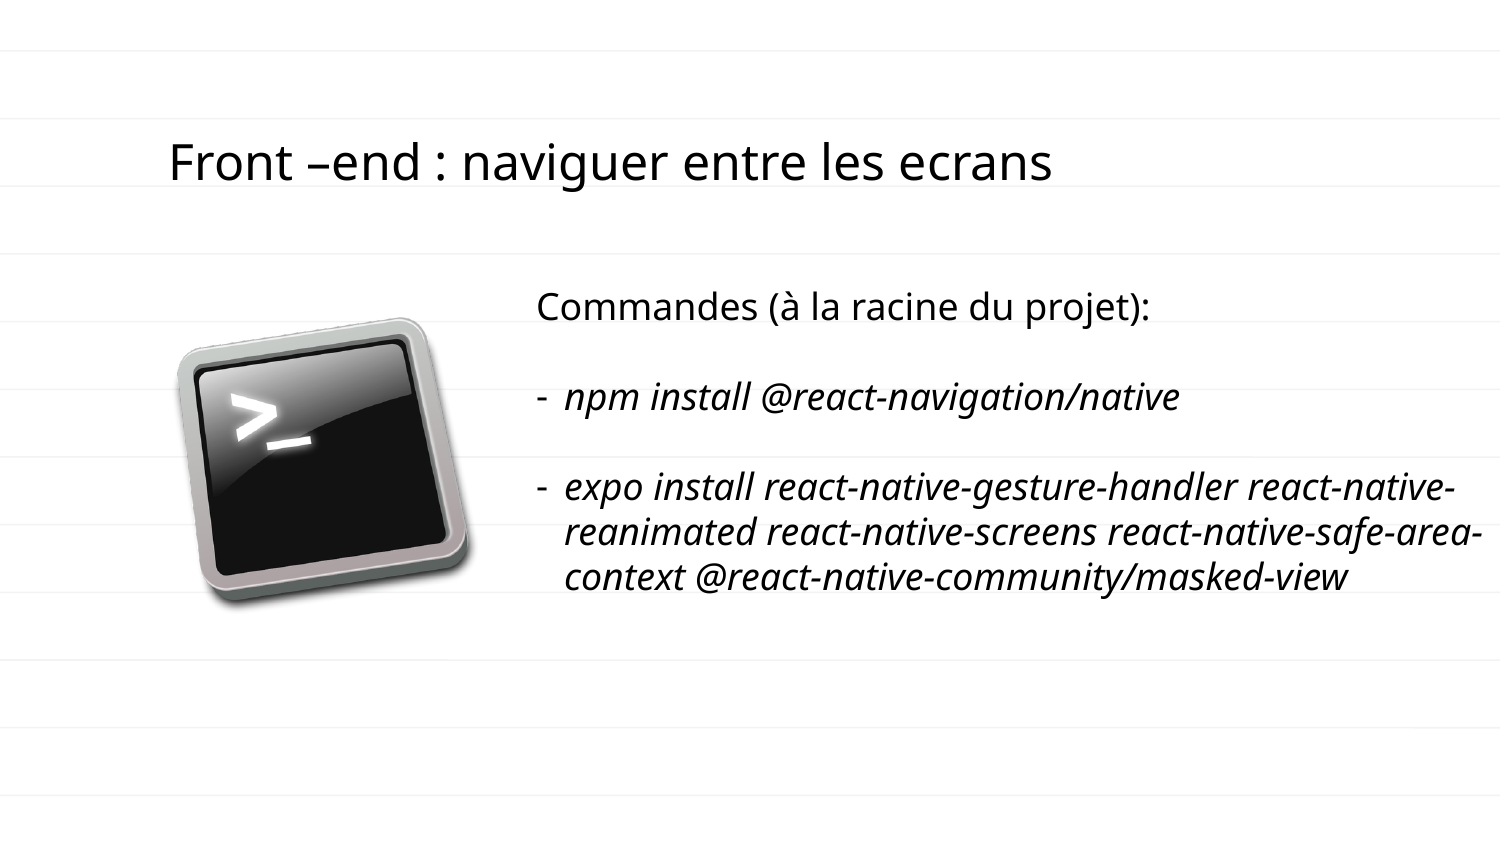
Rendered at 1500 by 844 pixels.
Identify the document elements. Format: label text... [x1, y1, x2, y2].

text_box Commandes (à la racine du projet): npm install @react-navigation/native expo install react-native-gesture-handler react-native-reanimated react-native-screens react-native-safe-area-context @react-native-community/masked-view [521, 267, 1500, 665]
title Front –end : naviguer entre les ecrans [154, 84, 1350, 205]
picture [171, 317, 479, 615]
